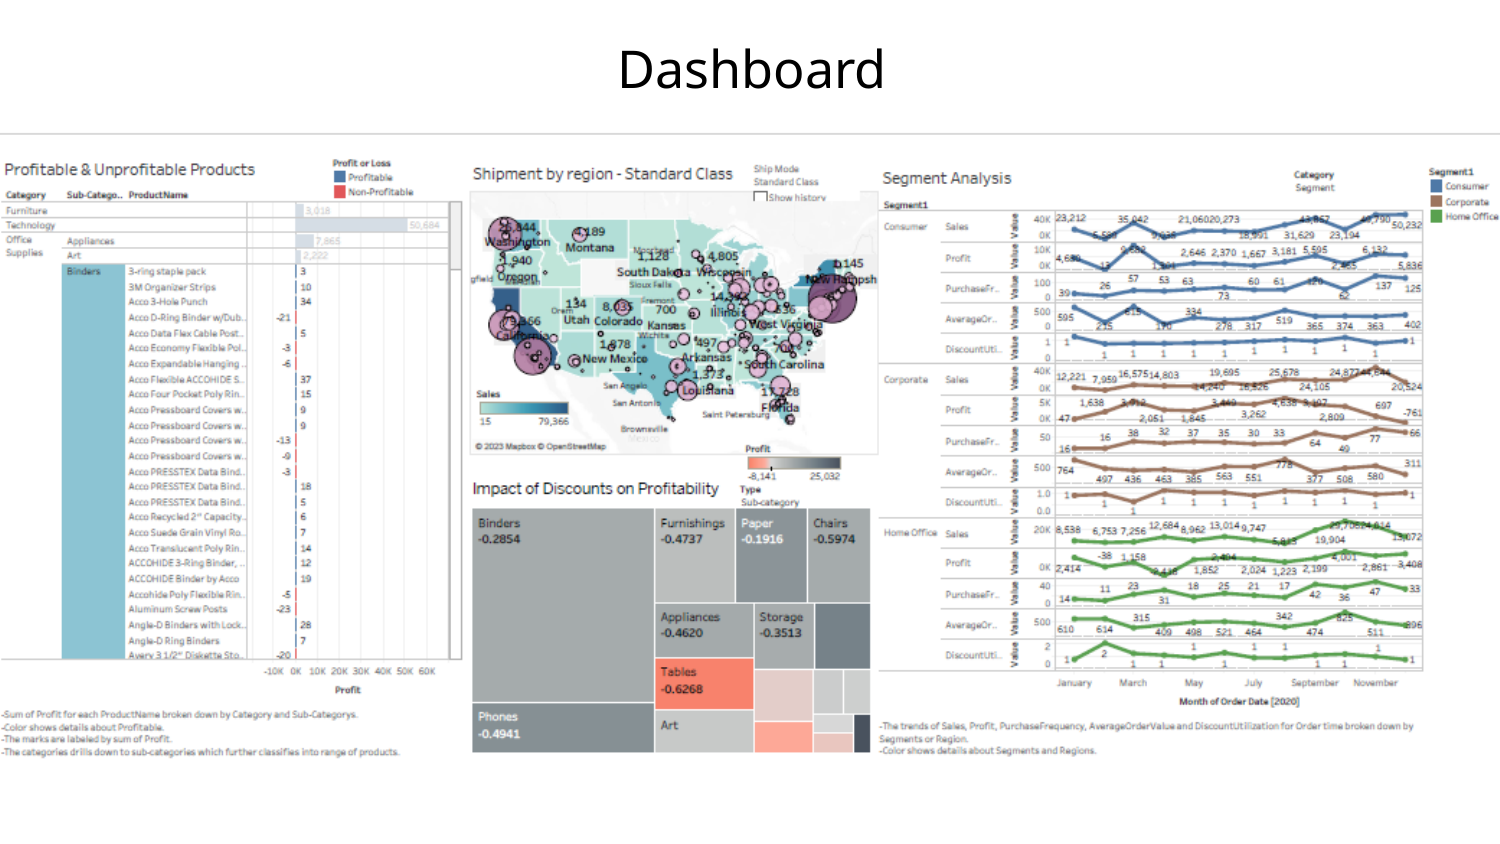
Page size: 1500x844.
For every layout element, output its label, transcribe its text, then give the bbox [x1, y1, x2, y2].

picture [0, 132, 1500, 832]
title Dashboard [79, 28, 1425, 108]
